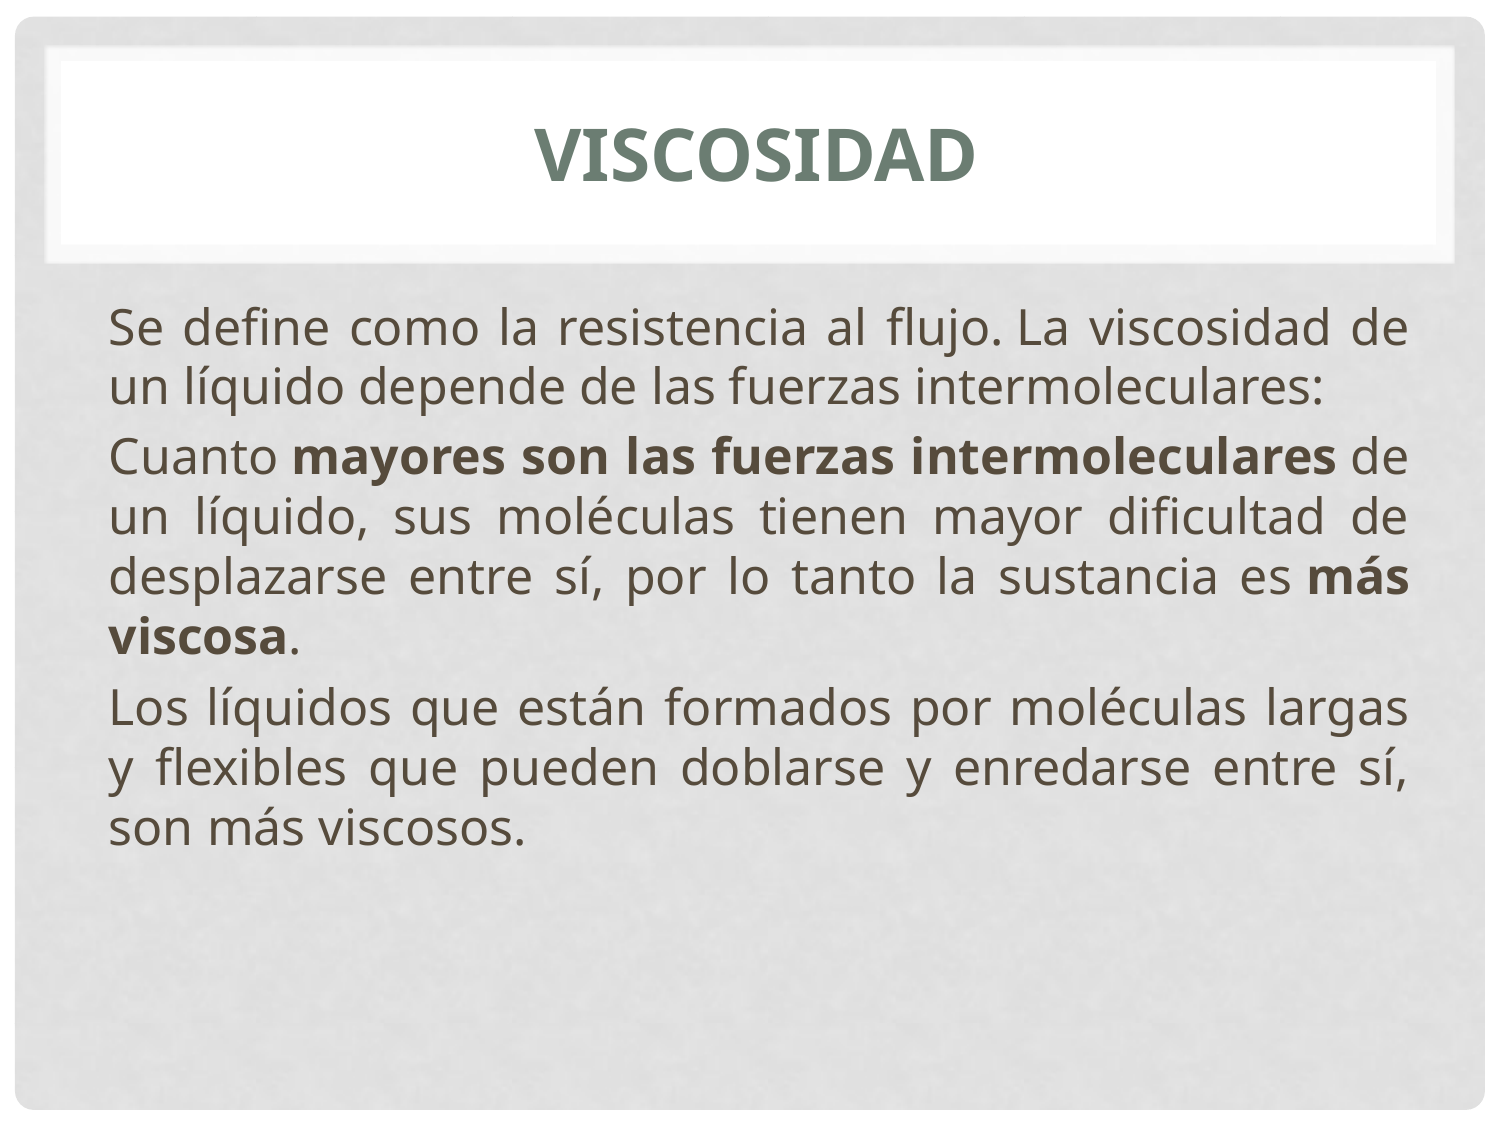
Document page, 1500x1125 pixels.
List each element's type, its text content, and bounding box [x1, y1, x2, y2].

list Se define como la resistencia al flujo. La viscosidad de un líquido depende de las fuerzas intermoleculares: Cuanto mayores son las fuerzas intermoleculares de un líquido, sus moléculas tienen mayor dificultad de desplazarse entre sí, por lo tanto la sustancia es más viscosa. Los líquidos que están formados por moléculas largas y flexibles que pueden doblarse y enredarse entre sí, son más viscosos. [75, 287, 1425, 1005]
title Viscosidad [69, 66, 1425, 238]
